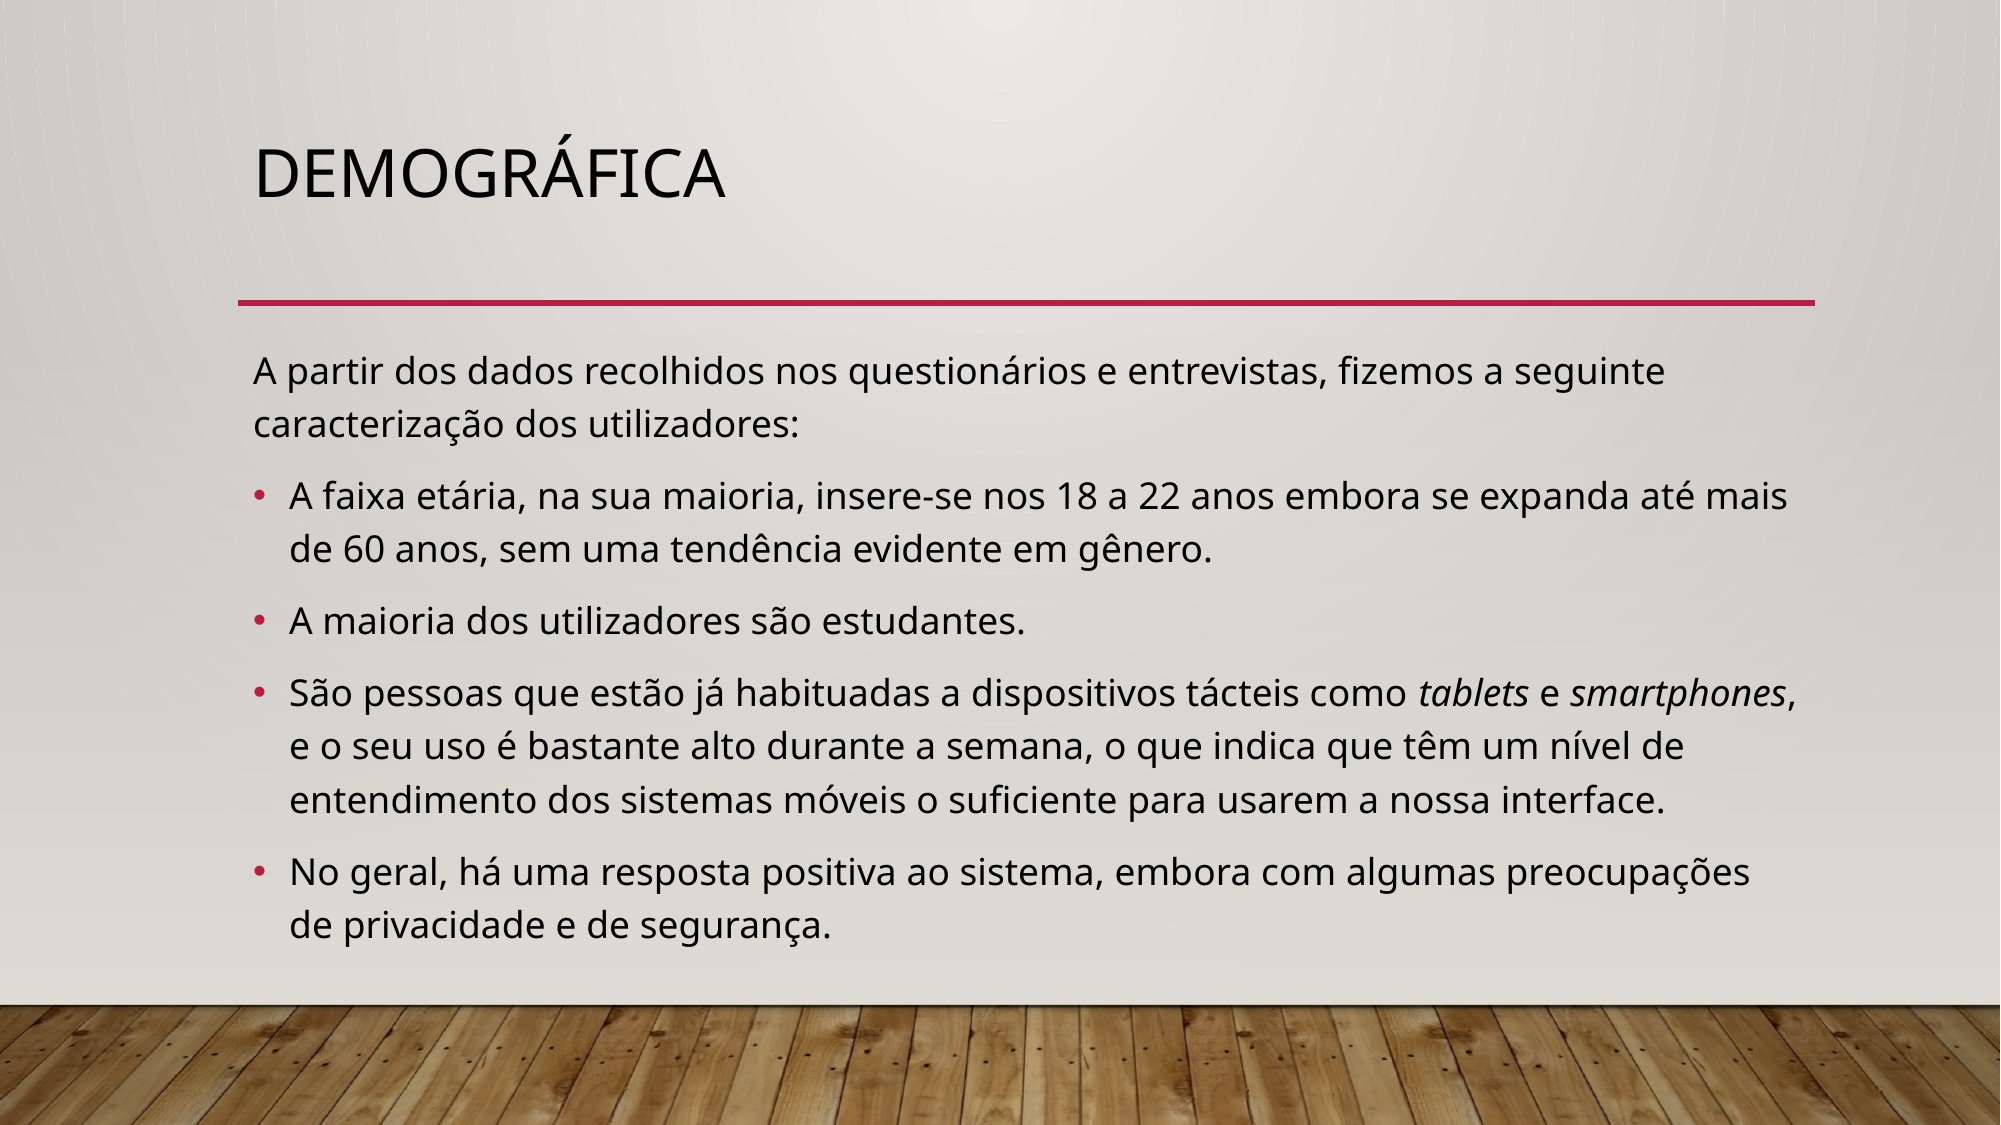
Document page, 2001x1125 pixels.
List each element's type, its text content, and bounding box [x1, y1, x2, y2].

picture [0, 1005, 2000, 1125]
list A partir dos dados recolhidos nos questionários e entrevistas, fizemos a seguinte caracterização dos utilizadores: A faixa etária, na sua maioria, insere-se nos 18 a 22 anos embora se expanda até mais de 60 anos, sem uma tendência evidente em gênero. A maioria dos utilizadores são estudantes. São pessoas que estão já habituadas a dispositivos tácteis como tablets e smartphones, e o seu uso é bastante alto durante a semana, o que indica que têm um nível de entendimento dos sistemas móveis o suficiente para usarem a nossa interface. No geral, há uma resposta positiva ao sistema, embora com algumas preocupações de privacidade e de segurança. [238, 330, 1814, 981]
title Demográfica [238, 131, 1814, 305]
